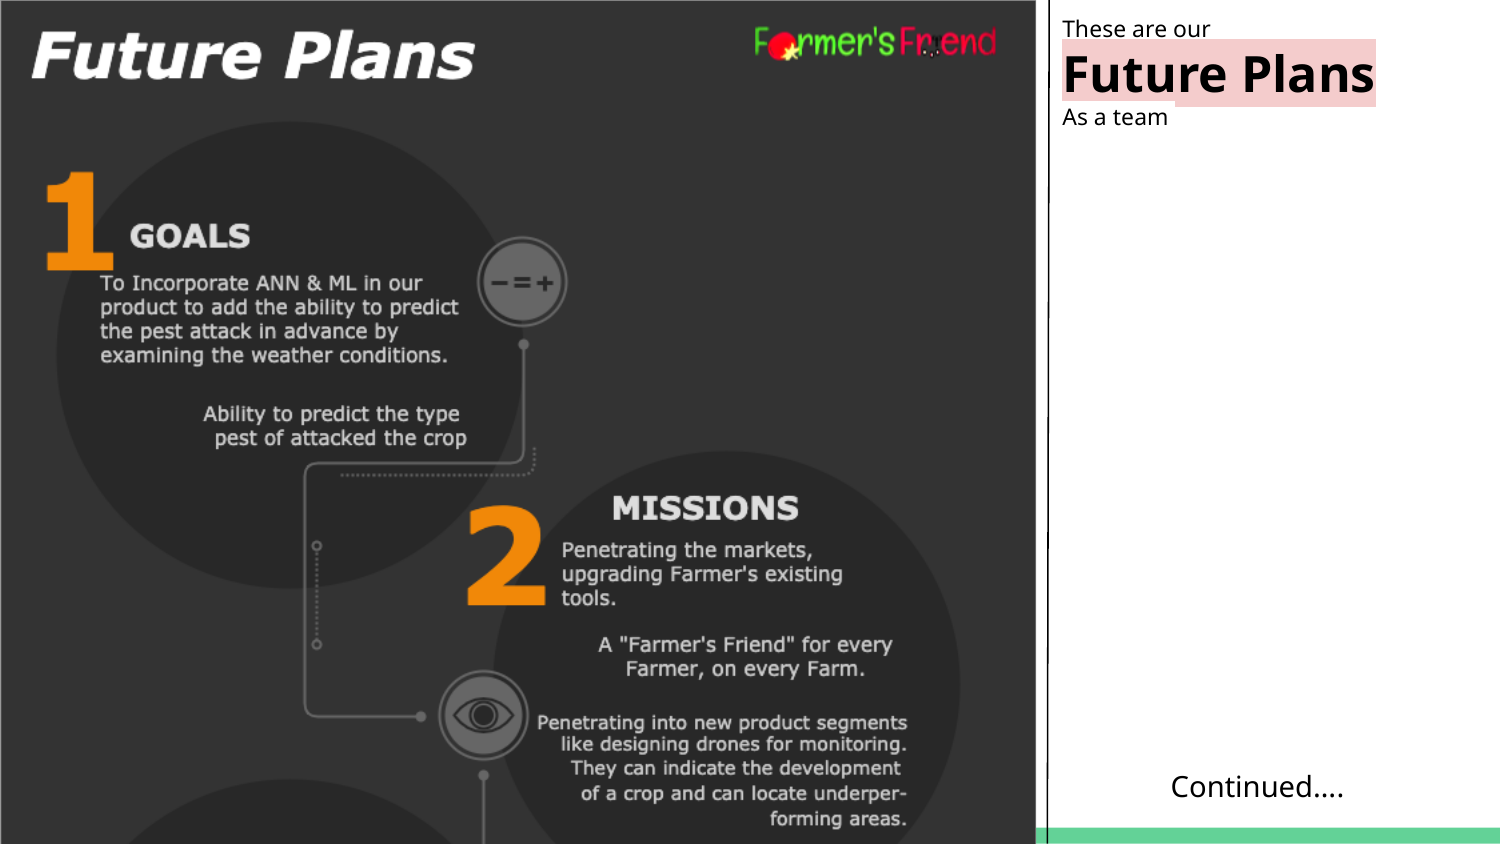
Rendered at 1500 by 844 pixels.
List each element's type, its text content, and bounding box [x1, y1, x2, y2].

picture [0, 0, 1037, 844]
text_box These are our Future Plans As a team [1051, 0, 1427, 242]
text_box Continued…. [1155, 753, 1484, 824]
